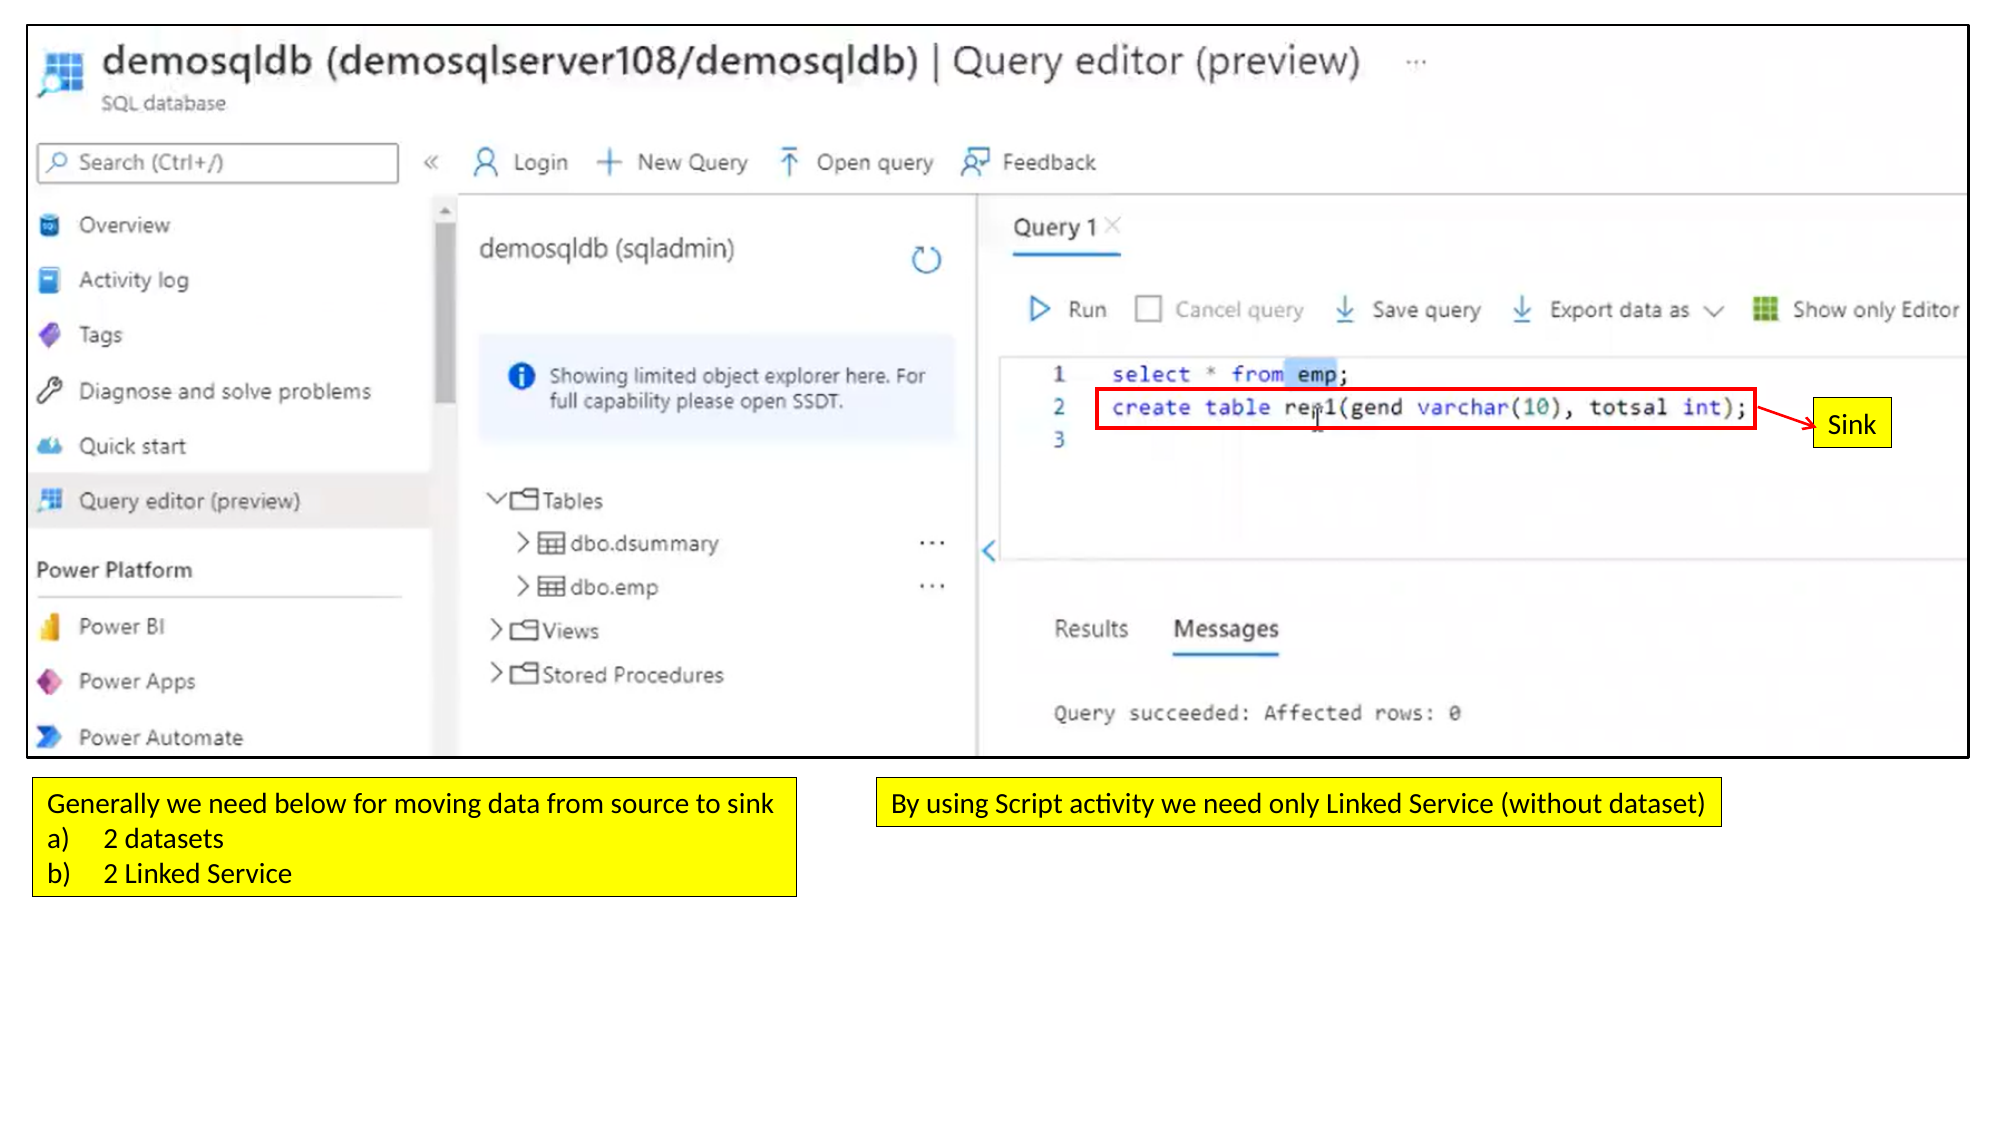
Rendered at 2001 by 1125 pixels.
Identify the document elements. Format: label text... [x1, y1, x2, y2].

text_box By using Script activity we need only Linked Service (without dataset) [876, 777, 1722, 827]
text_box Generally we need below for moving data from source to sink 2 datasets 2 Linked Service [32, 777, 797, 897]
picture [28, 26, 1968, 757]
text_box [1757, 406, 1817, 428]
